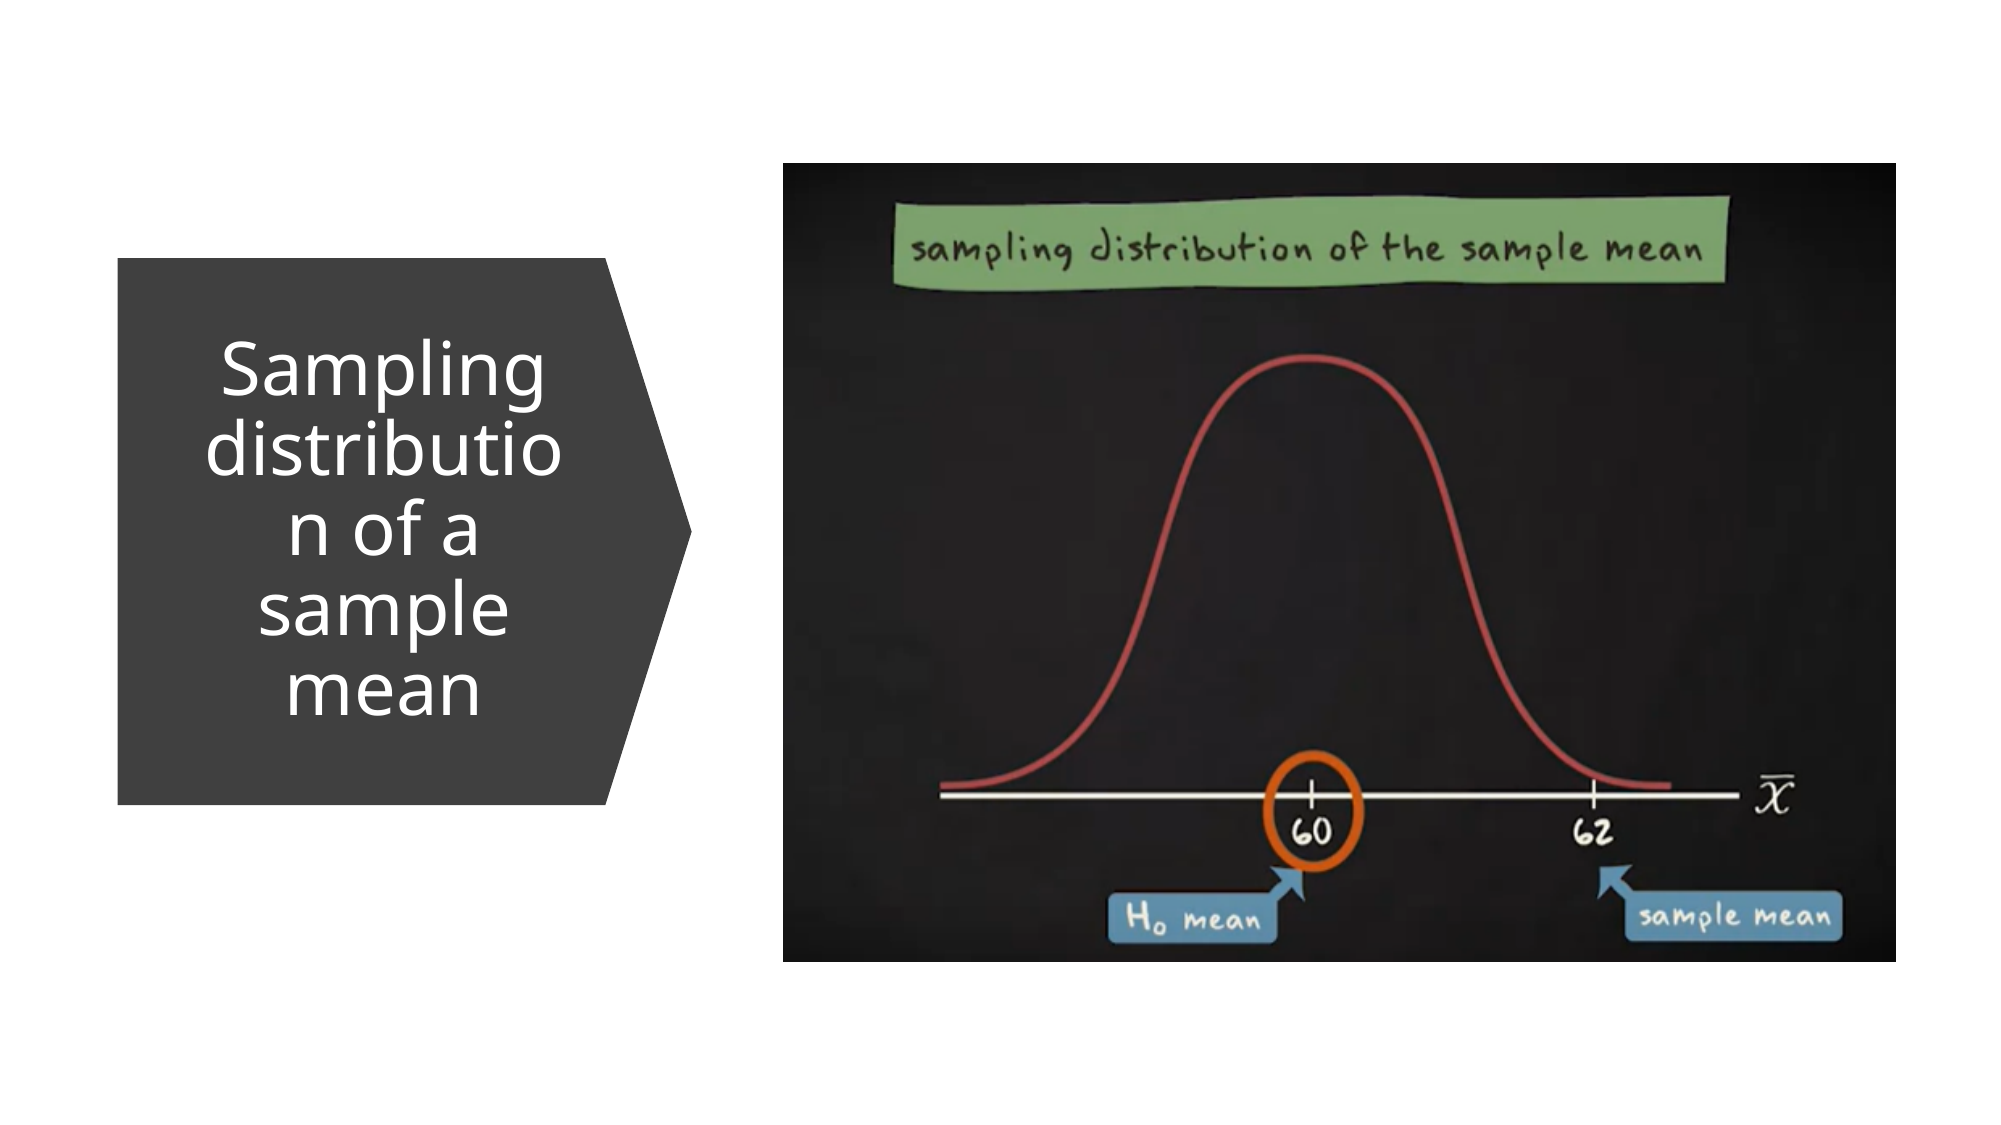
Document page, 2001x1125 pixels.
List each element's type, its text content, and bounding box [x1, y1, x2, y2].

title Sampling distribution of a sample mean [168, 322, 601, 741]
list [783, 163, 1896, 962]
text_box [116, 257, 693, 807]
